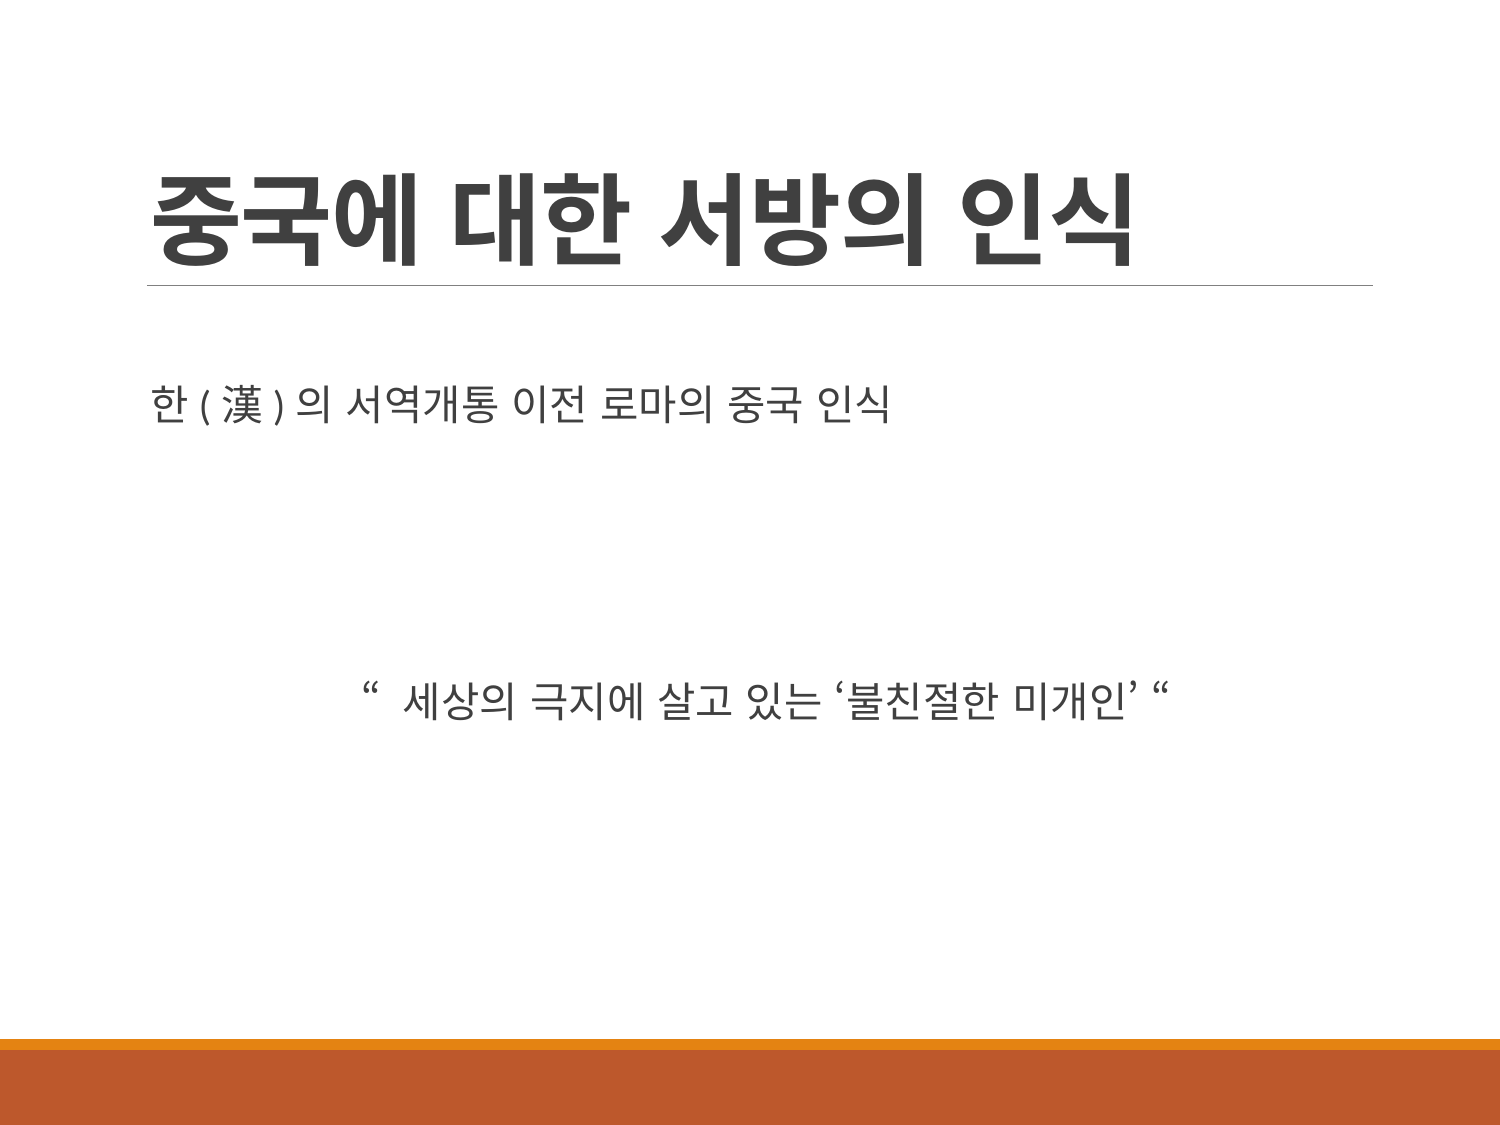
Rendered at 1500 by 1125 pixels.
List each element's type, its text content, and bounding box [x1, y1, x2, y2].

list 한(漢)의 서역개통 이전 로마의 중국 인식 “ 세상의 극지에 살고 있는 ‘불친절한 미개인’ “ [135, 302, 1373, 963]
title 중국에 대한 서방의 인식 [135, 47, 1373, 285]
